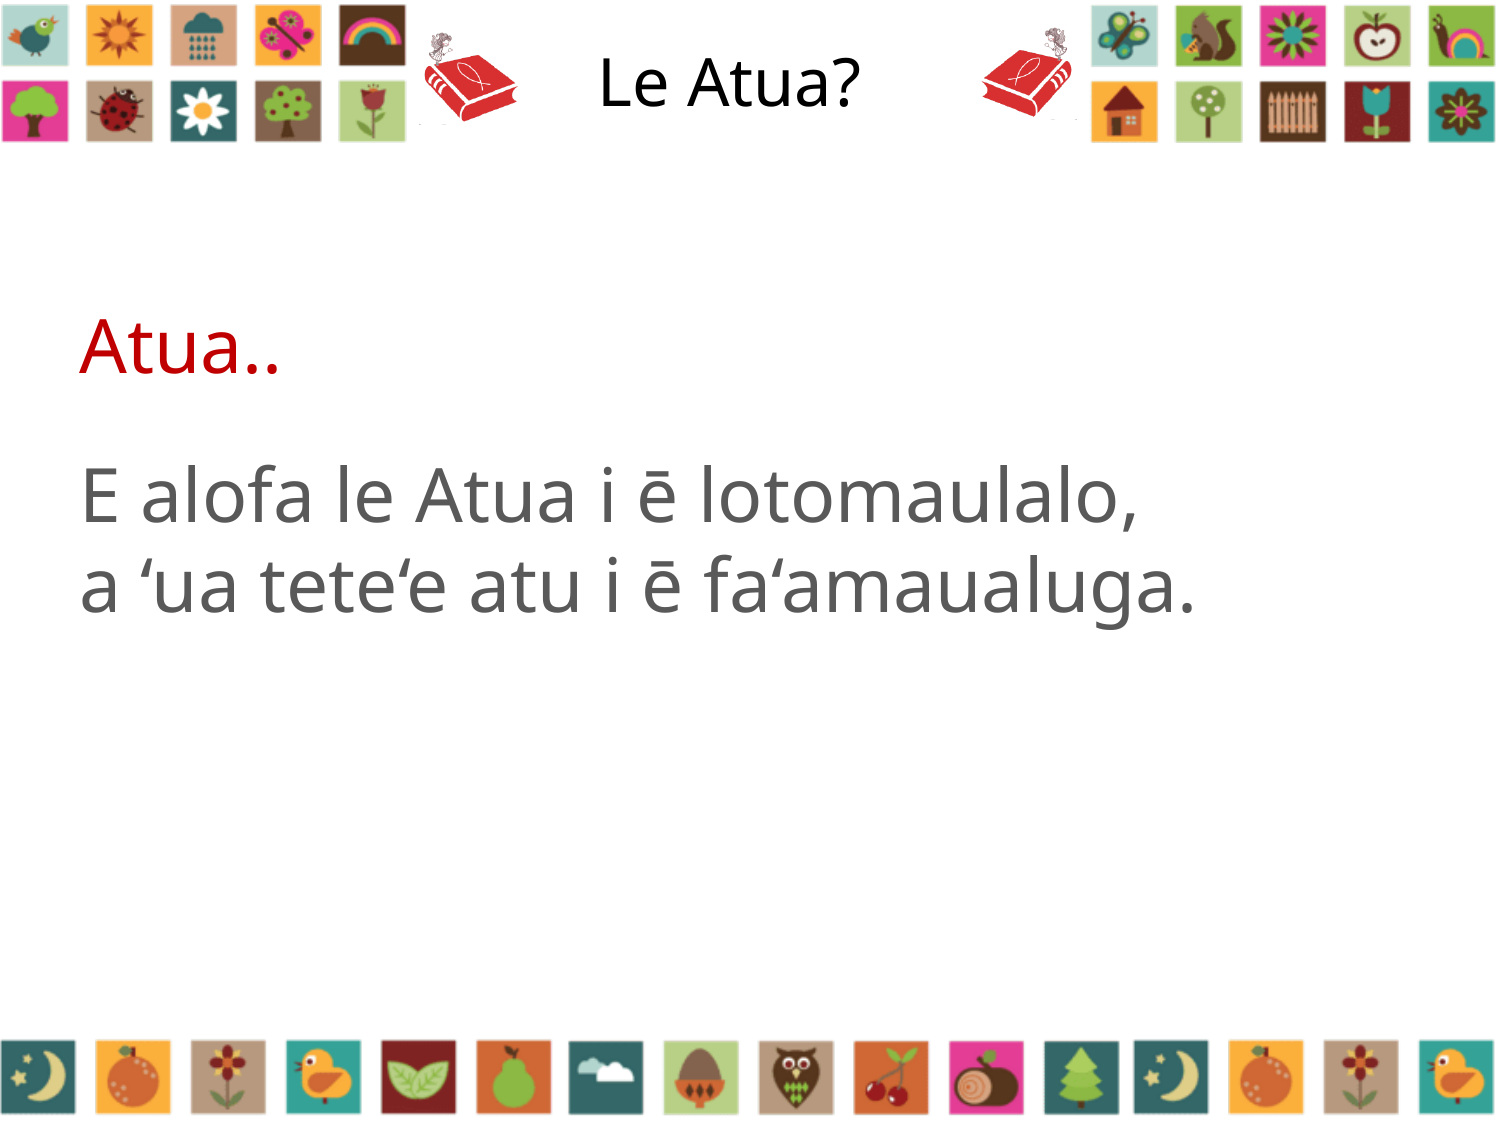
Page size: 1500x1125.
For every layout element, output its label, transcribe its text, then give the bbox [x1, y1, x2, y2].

text_box E alofa le Atua i ē lotomaulalo, a ‘ua tete‘e atu i ē fa‘amaualuga. [64, 440, 1412, 635]
text_box Atua.. [64, 290, 1412, 396]
picture [0, 3, 550, 150]
picture [950, 3, 1500, 150]
text_box Le Atua? [553, 32, 1071, 128]
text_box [0, 1028, 1500, 1118]
